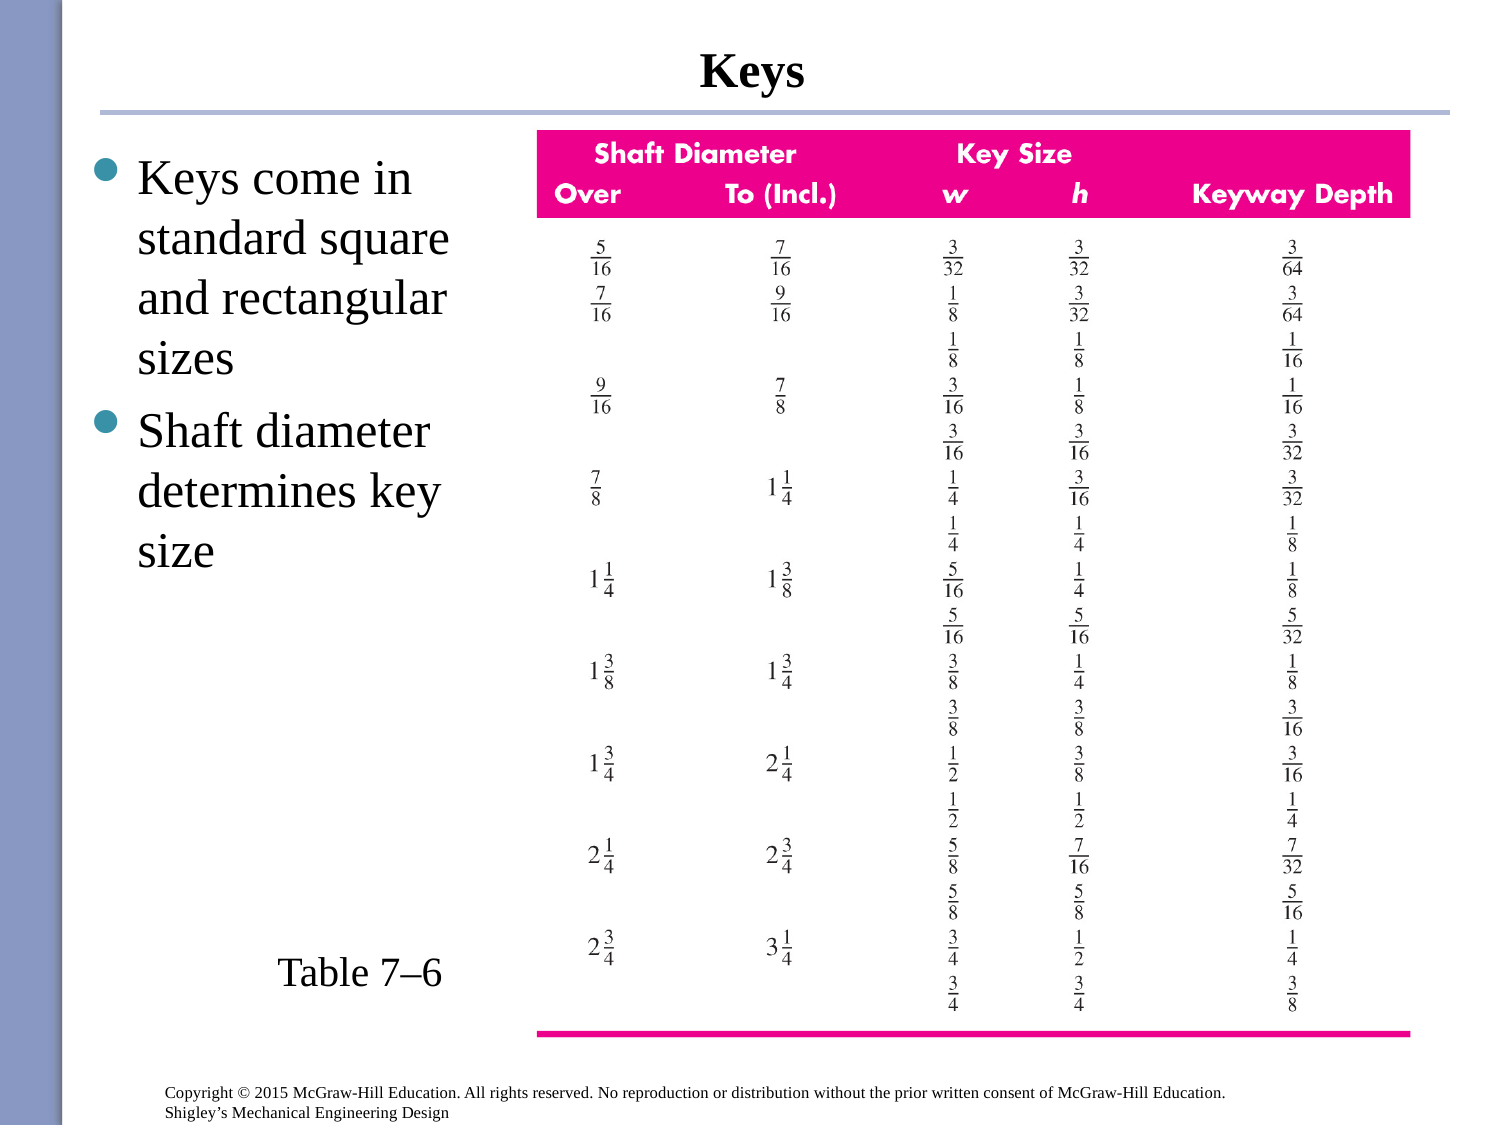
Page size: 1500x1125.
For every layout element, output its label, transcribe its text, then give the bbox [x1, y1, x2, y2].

list Keys come in standard square and rectangular sizes Shaft diameter determines key size [62, 137, 525, 1100]
title Keys [137, 30, 1368, 106]
text_box Table 7–6 [262, 937, 488, 1003]
picture [524, 123, 1413, 1040]
